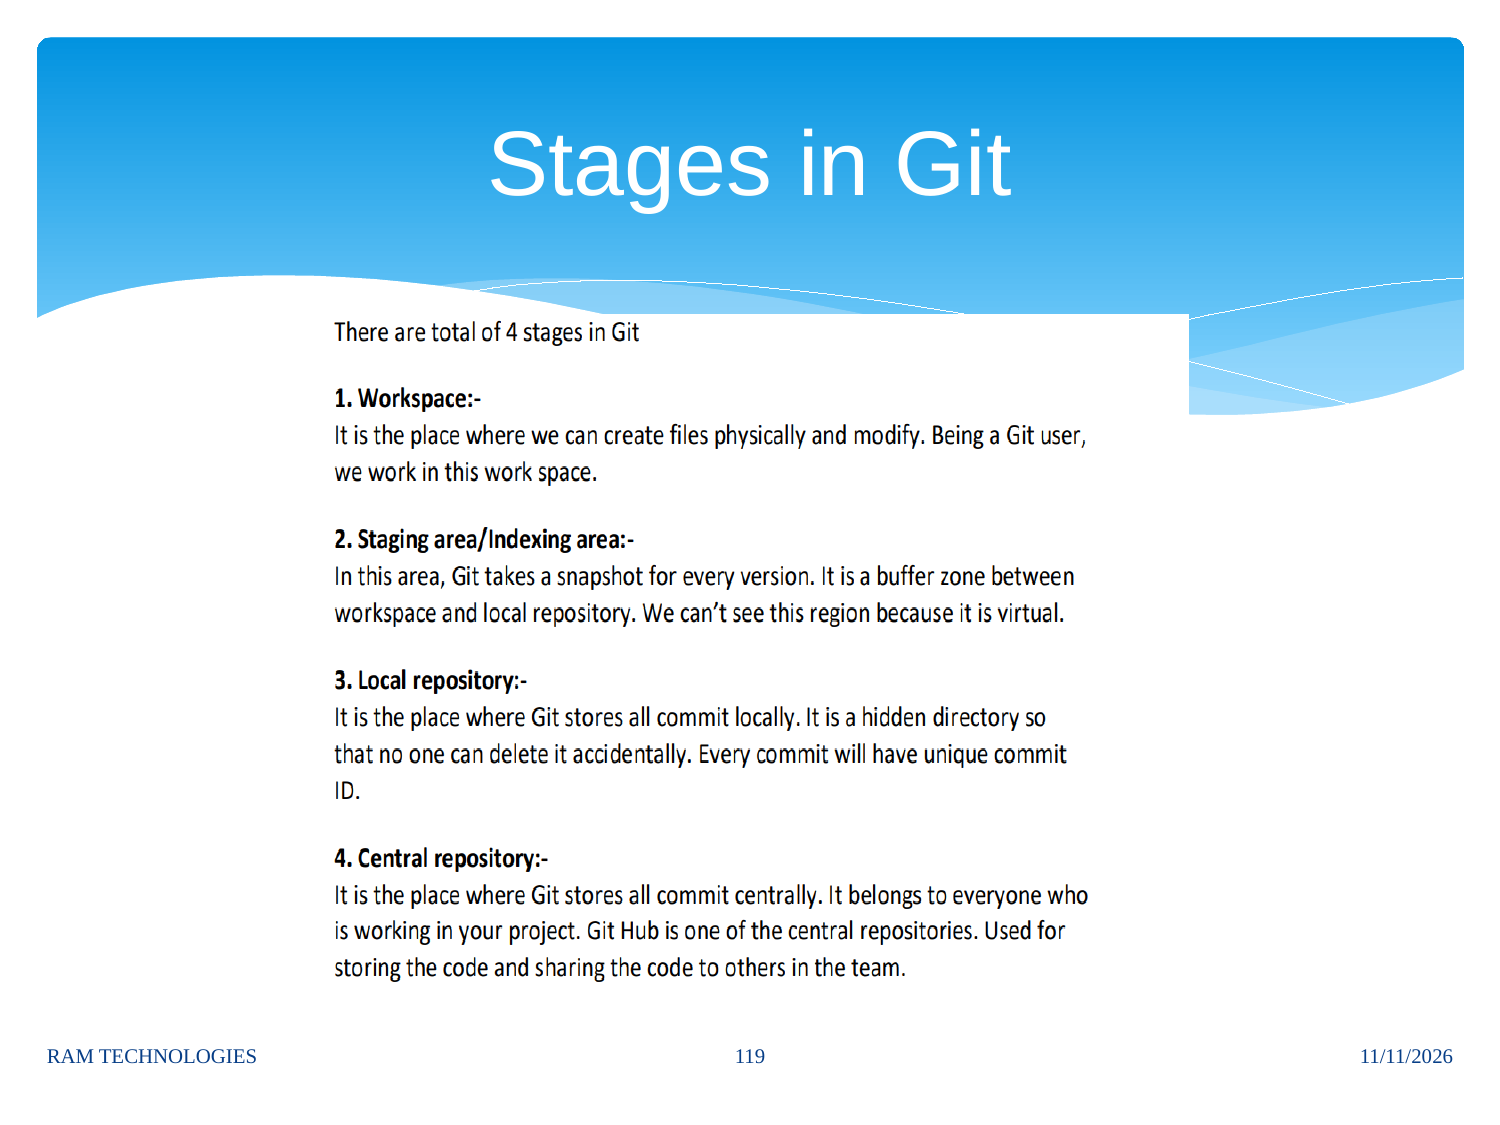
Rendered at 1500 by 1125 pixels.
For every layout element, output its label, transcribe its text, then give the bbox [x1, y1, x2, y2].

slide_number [847, 1025, 1469, 1086]
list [312, 314, 1189, 1006]
slide_number 119 [654, 1025, 846, 1086]
title Stages in Git [75, 55, 1425, 261]
footer RAM TECHNOLOGIES [31, 1025, 653, 1086]
